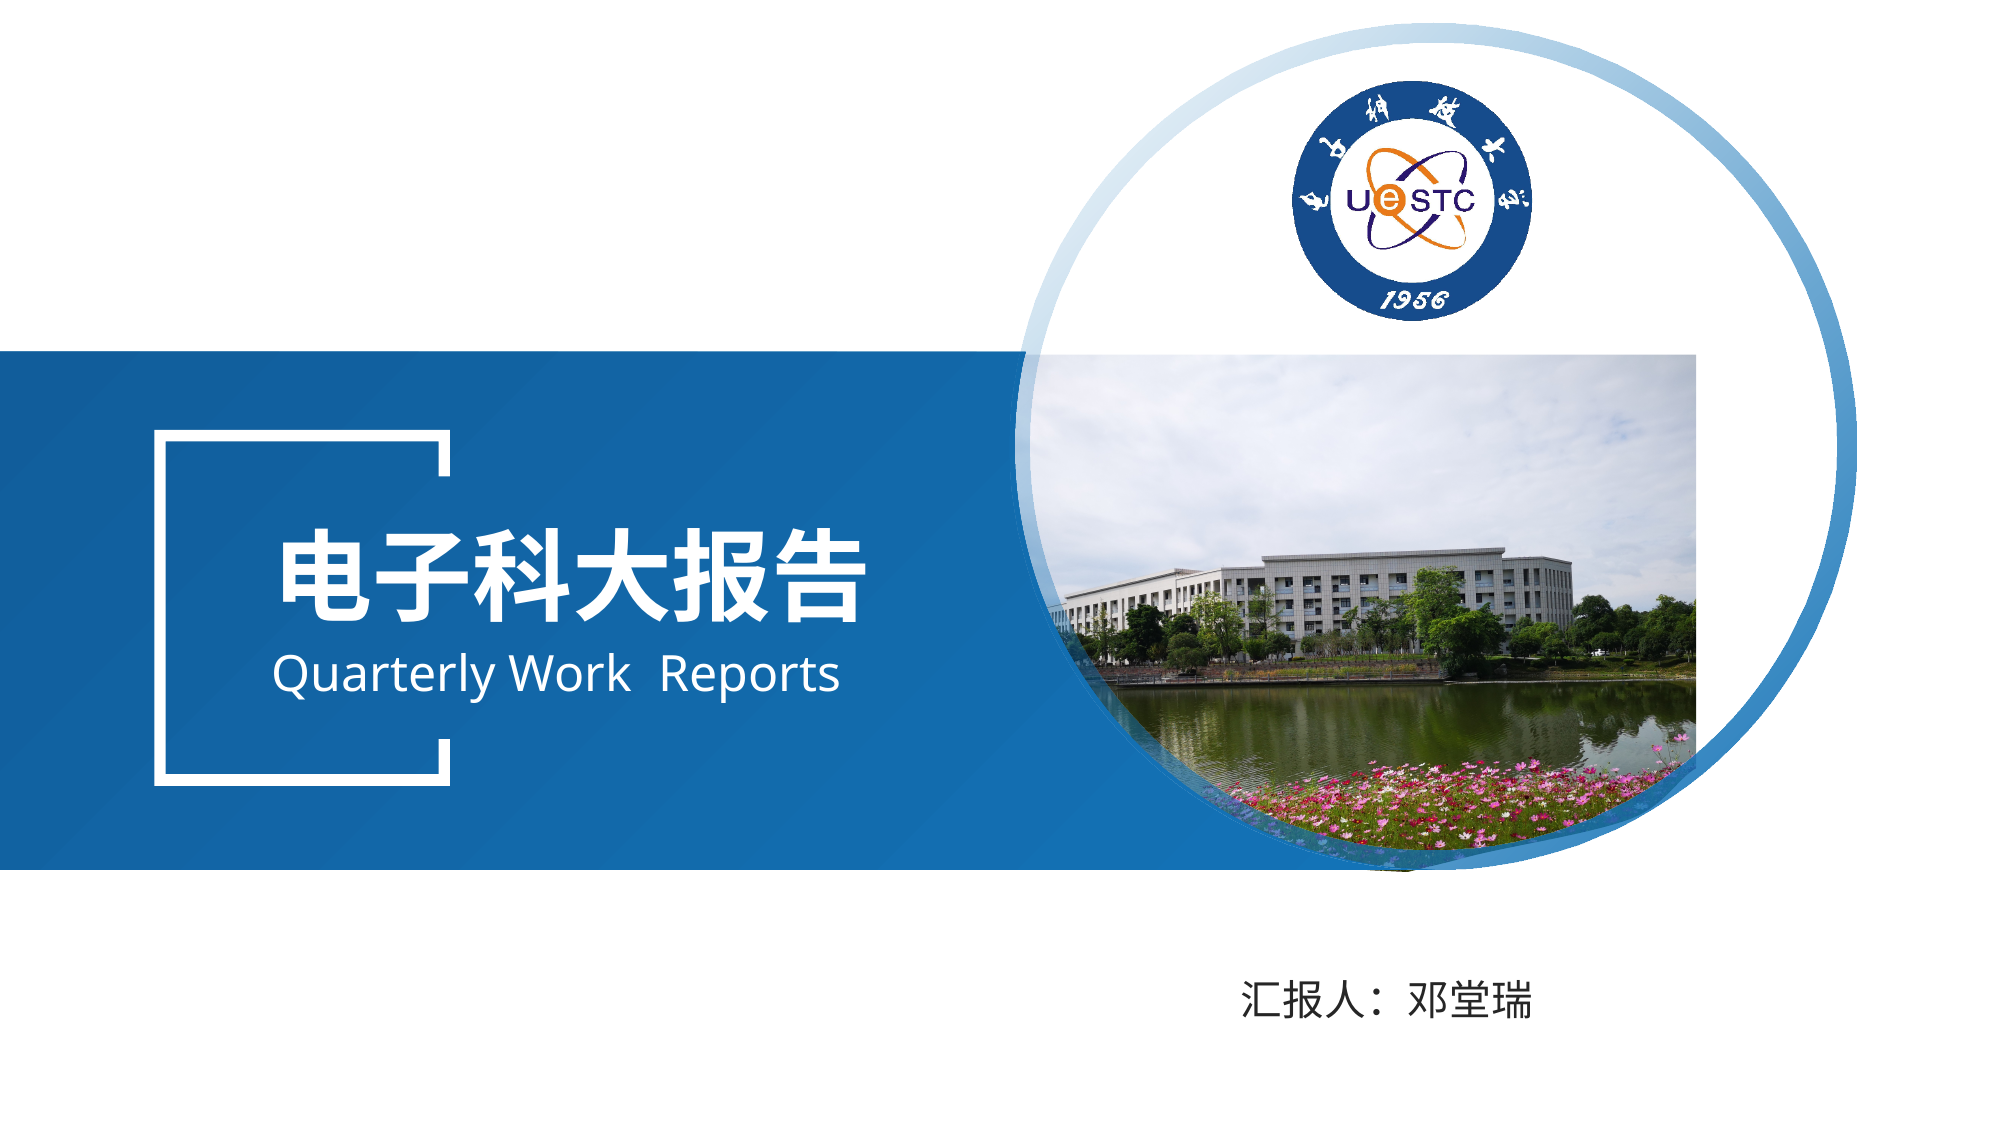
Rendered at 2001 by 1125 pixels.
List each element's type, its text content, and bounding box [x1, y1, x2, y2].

text_box Quarterly Work Reports [257, 633, 890, 709]
text_box [1031, 353, 1698, 849]
text_box 汇报人：邓堂瑞 [523, 966, 1548, 1032]
picture [1279, 66, 1548, 334]
text_box [0, 350, 1403, 871]
text_box 电子科大报告 [257, 506, 891, 641]
text_box [153, 429, 451, 787]
text_box [1008, 21, 1858, 871]
